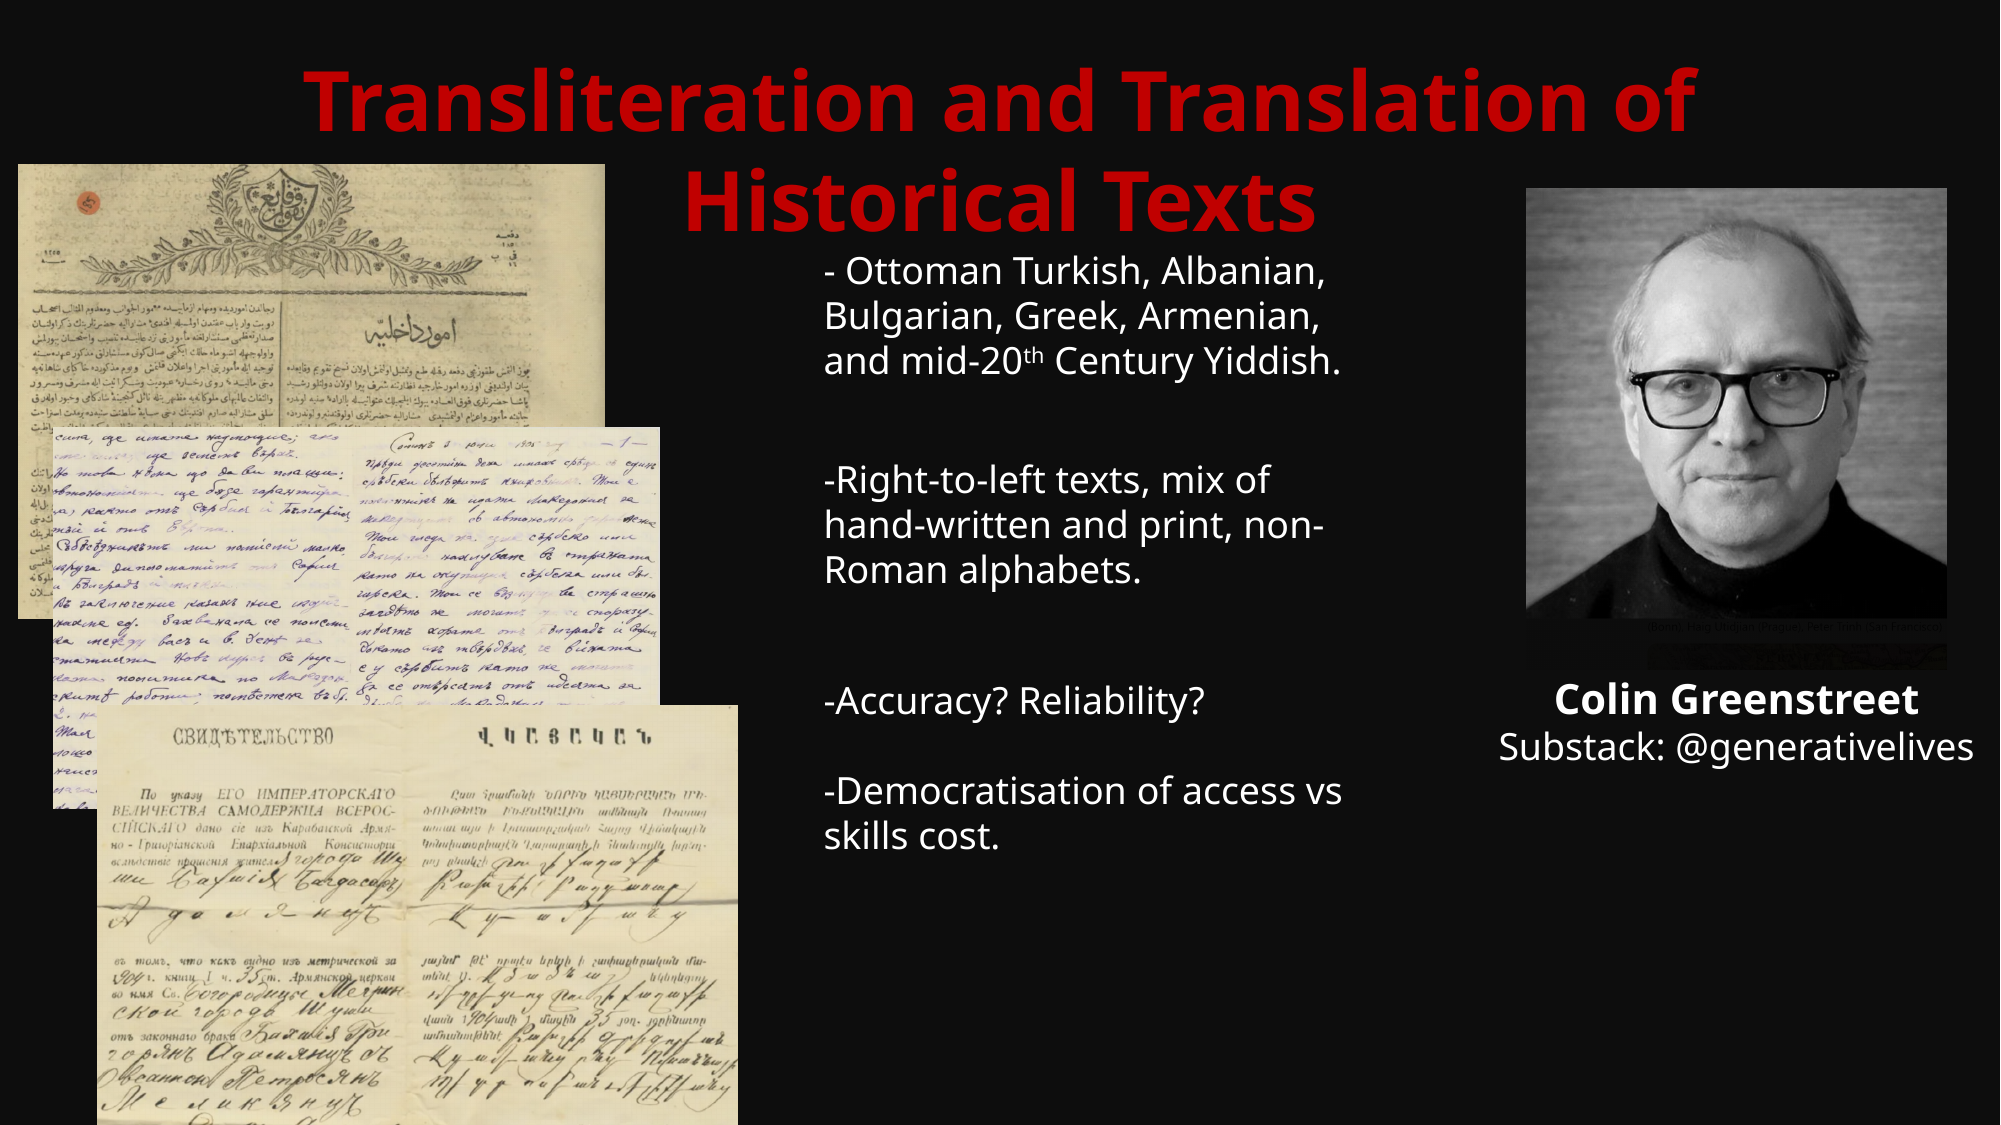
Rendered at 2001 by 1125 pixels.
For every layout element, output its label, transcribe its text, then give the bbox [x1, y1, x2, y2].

text_box - Ottoman Turkish, Albanian, Bulgarian, Greek, Armenian, and mid-20th Century Yiddish. [808, 239, 1396, 390]
picture [1525, 188, 1948, 670]
text_box -Accuracy? Reliability? -Democratisation of access vs skills cost. [808, 669, 1396, 865]
text_box Colin Greenstreet Substack: @generativelives [1473, 665, 2000, 776]
text_box -Right-to-left texts, mix of hand-written and print, non-Roman alphabets. [808, 448, 1396, 599]
picture [17, 163, 739, 1125]
text_box Transliteration and Translation of Historical Texts [263, 40, 1737, 256]
